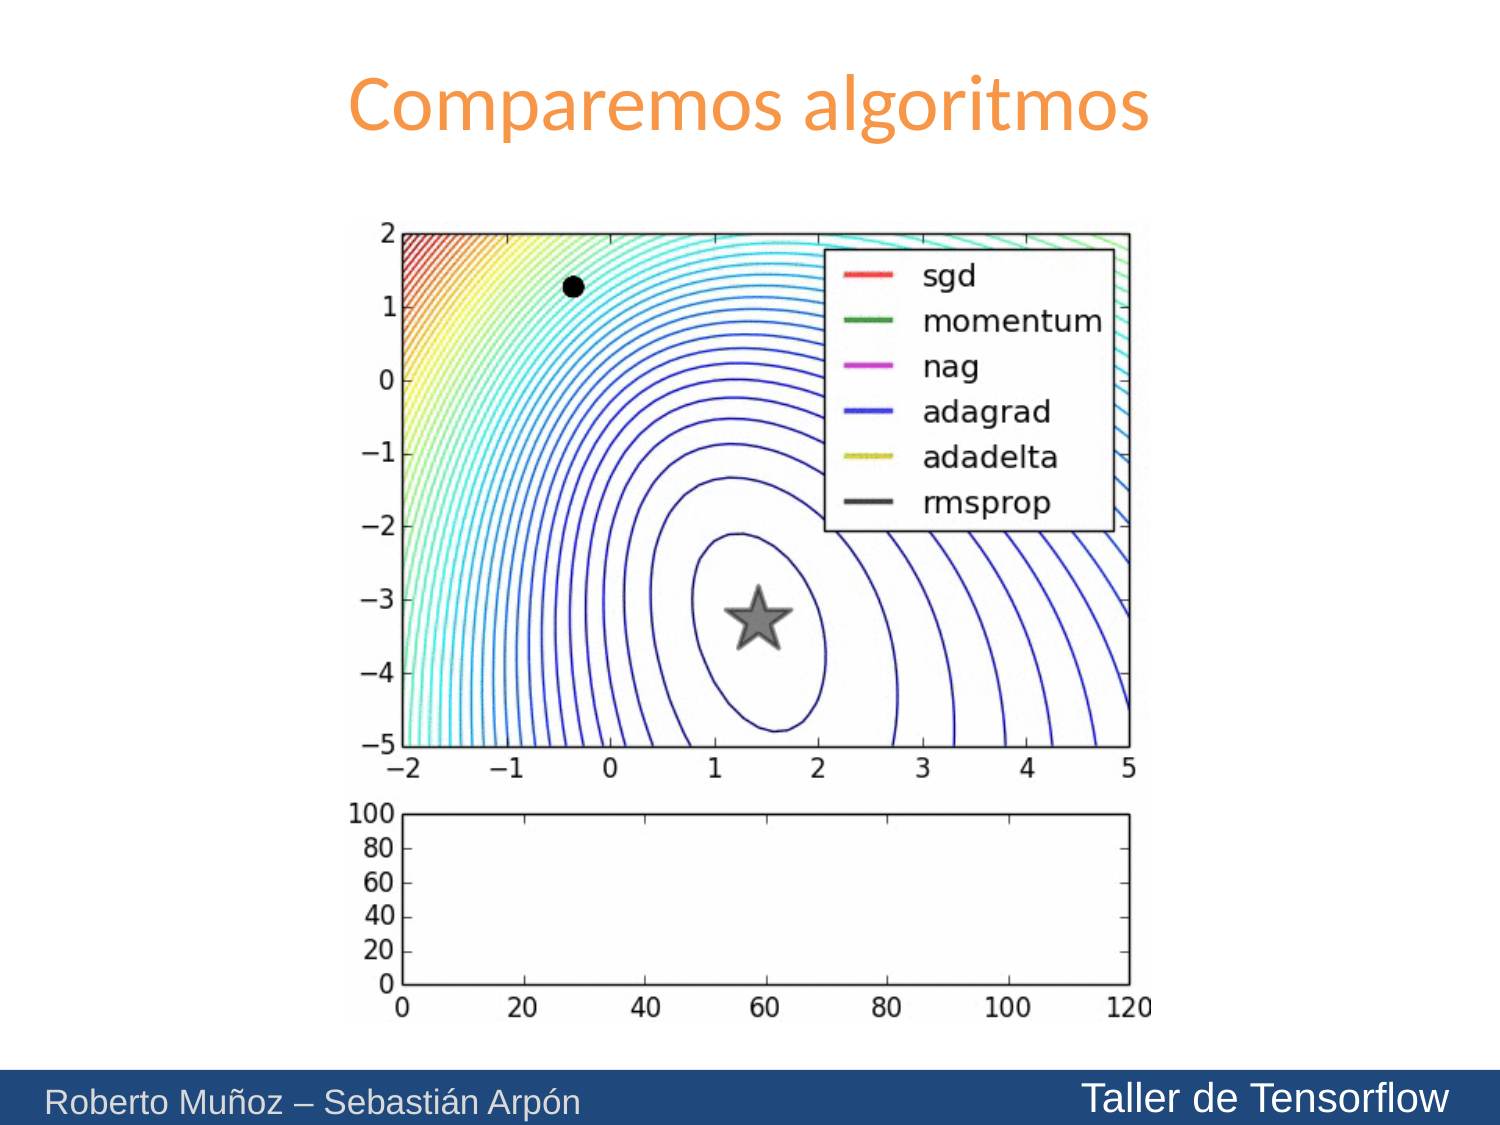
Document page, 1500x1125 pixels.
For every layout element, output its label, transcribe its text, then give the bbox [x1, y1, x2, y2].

picture [348, 221, 1151, 1023]
title Comparemos algoritmos [211, 42, 1289, 156]
